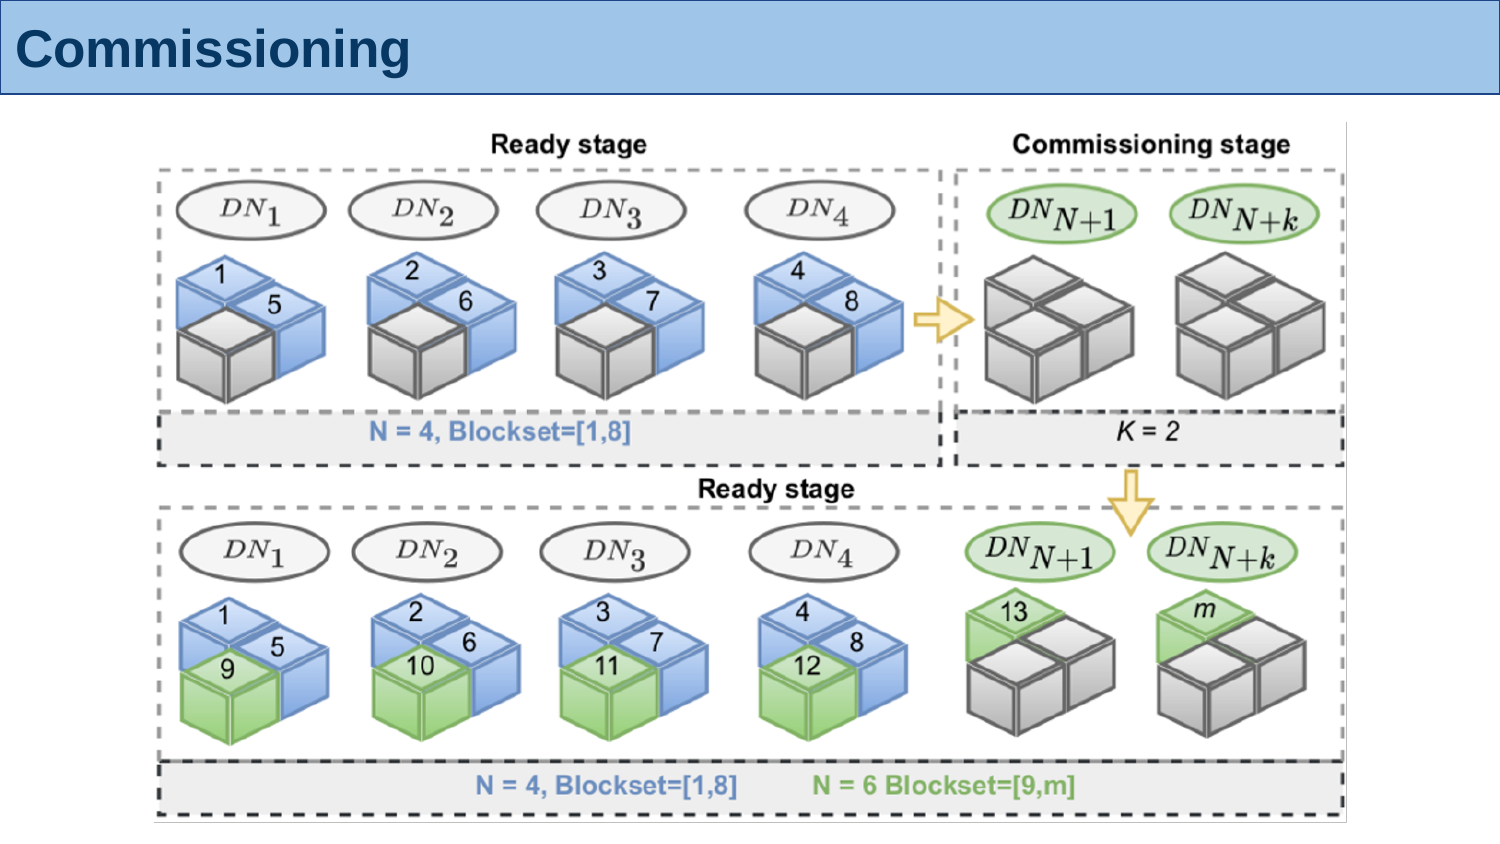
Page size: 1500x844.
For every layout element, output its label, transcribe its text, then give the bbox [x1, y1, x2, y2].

title Commissioning [0, 0, 1500, 94]
picture [153, 122, 1347, 823]
